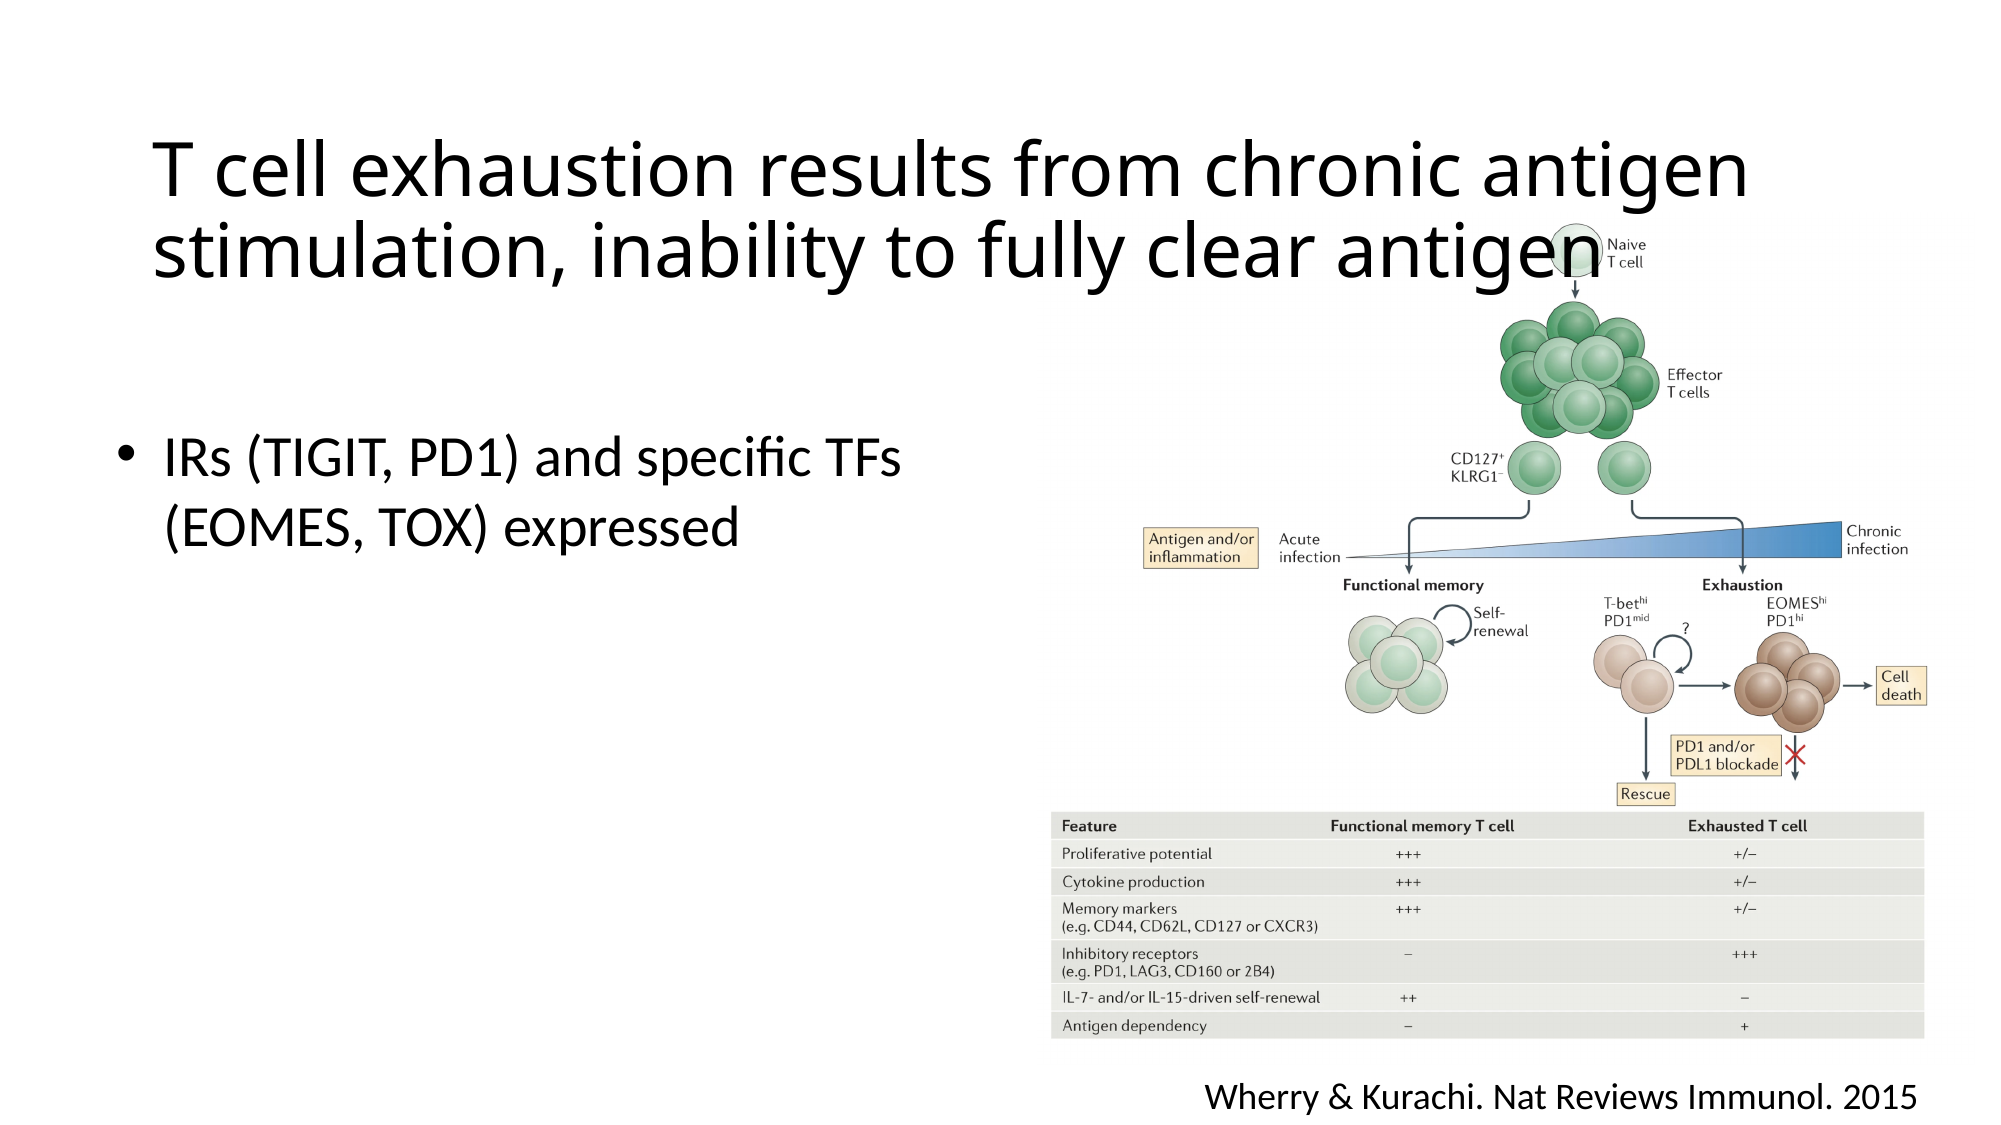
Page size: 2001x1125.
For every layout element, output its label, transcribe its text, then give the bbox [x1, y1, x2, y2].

title T cell exhaustion results from chronic antigen stimulation, inability to fully clear antigen [137, 99, 1808, 326]
text_box IRs (TIGIT, PD1) and specific TFs (EOMES, TOX) expressed [101, 410, 1007, 566]
text_box Wherry & Kurachi. Nat Reviews Immunol. 2015 [1189, 1065, 1934, 1125]
picture [1037, 212, 1975, 1065]
